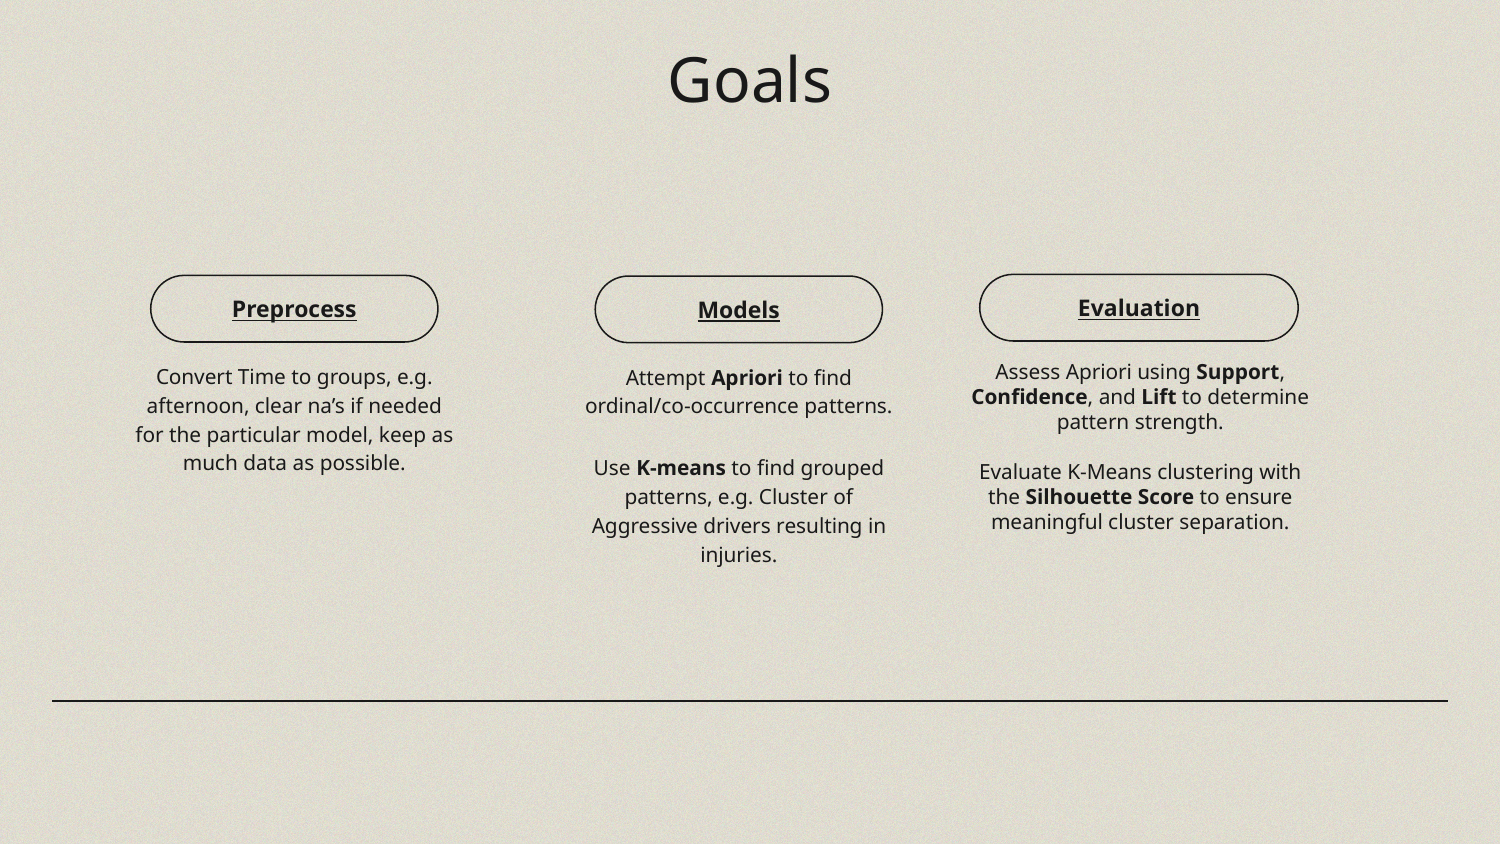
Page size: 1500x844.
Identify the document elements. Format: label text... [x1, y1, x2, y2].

text_box Assess Apriori using Support, Confidence, and Lift to determine pattern strength. Evaluate K-Means clustering with the Silhouette Score to ensure meaningful cluster separation. [872, 343, 1333, 692]
text_box Preprocess [150, 275, 438, 342]
text_box Evaluation [979, 274, 1299, 341]
text_box Attempt Apriori to find ordinal/co-occurrence patterns. Use K-means to find grouped patterns, e.g. Cluster of Aggressive drivers resulting in injuries. [560, 345, 872, 568]
title Goals [37, 24, 1463, 119]
text_box Models [595, 276, 883, 343]
text_box Convert Time to groups, e.g. afternoon, clear na’s if needed for the particular model, keep as much data as possible. [116, 345, 473, 480]
